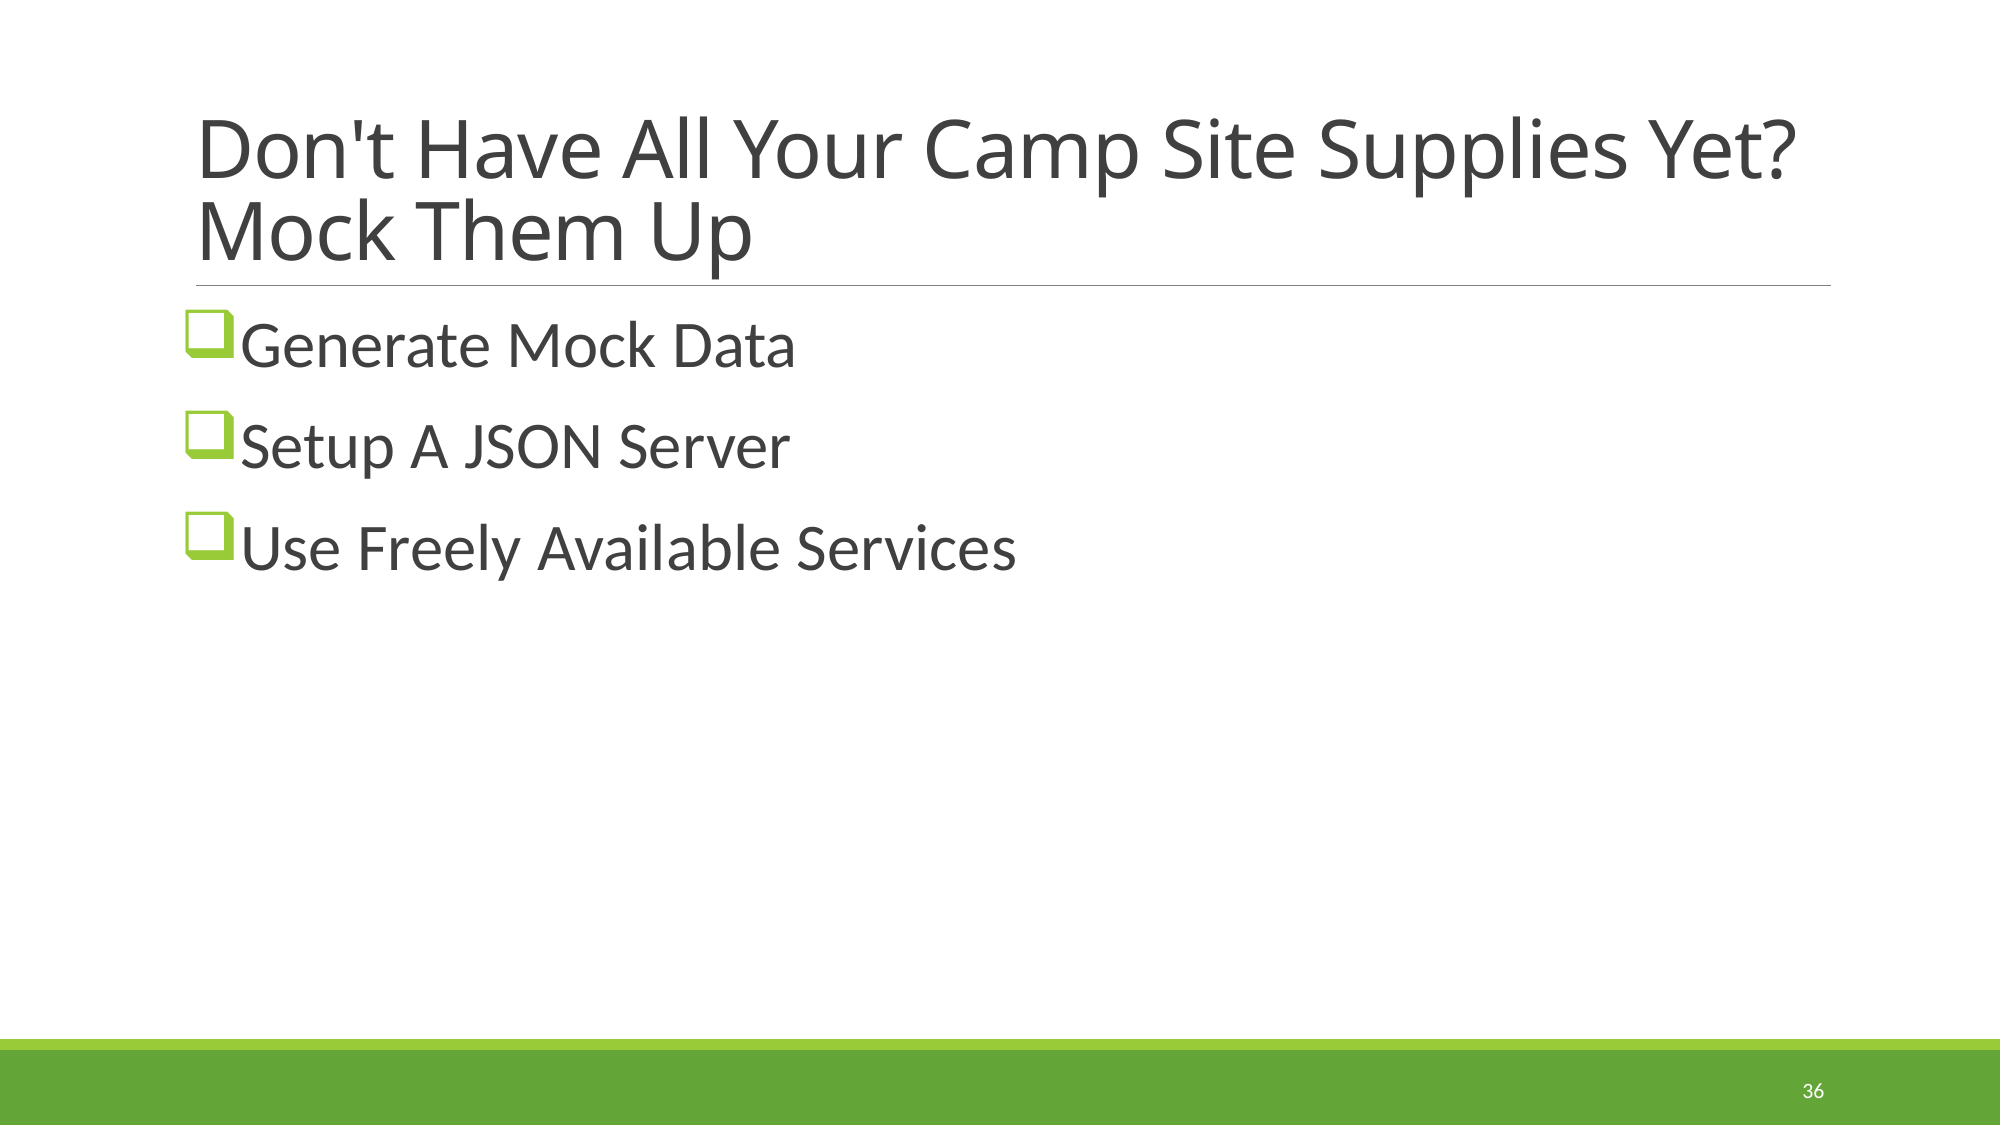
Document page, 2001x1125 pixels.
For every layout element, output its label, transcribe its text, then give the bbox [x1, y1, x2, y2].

slide_number 36 [1624, 1059, 1840, 1120]
list Generate Mock Data Setup A JSON Server Use Freely Available Services [180, 302, 1830, 963]
title Don't Have All Your Camp Site Supplies Yet? Mock Them Up [180, 47, 1830, 285]
